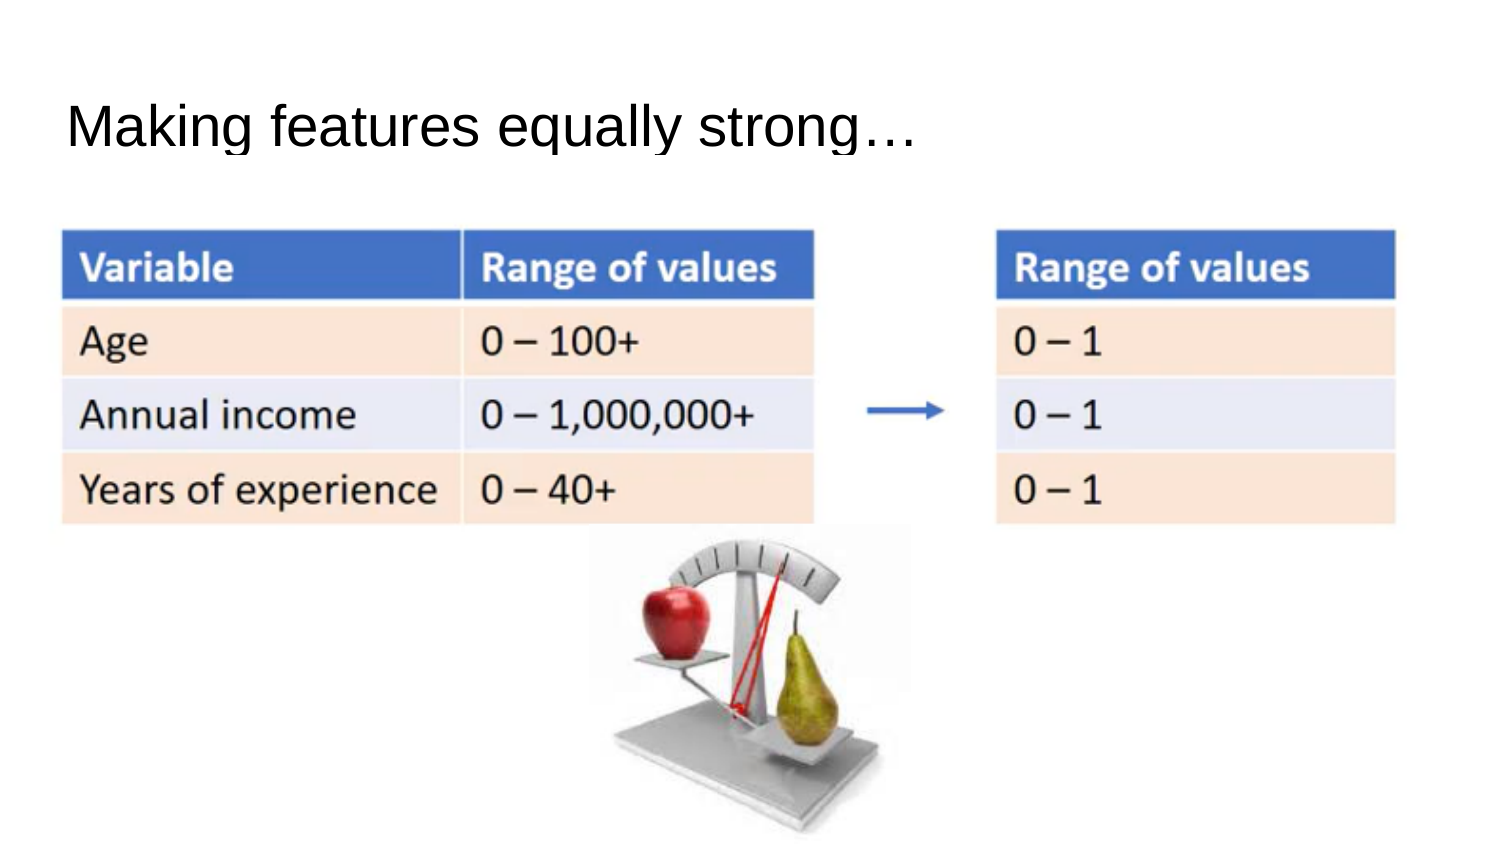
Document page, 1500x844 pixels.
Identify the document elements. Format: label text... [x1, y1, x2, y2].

picture [0, 155, 1500, 844]
title Making features equally strong… [51, 72, 1449, 154]
